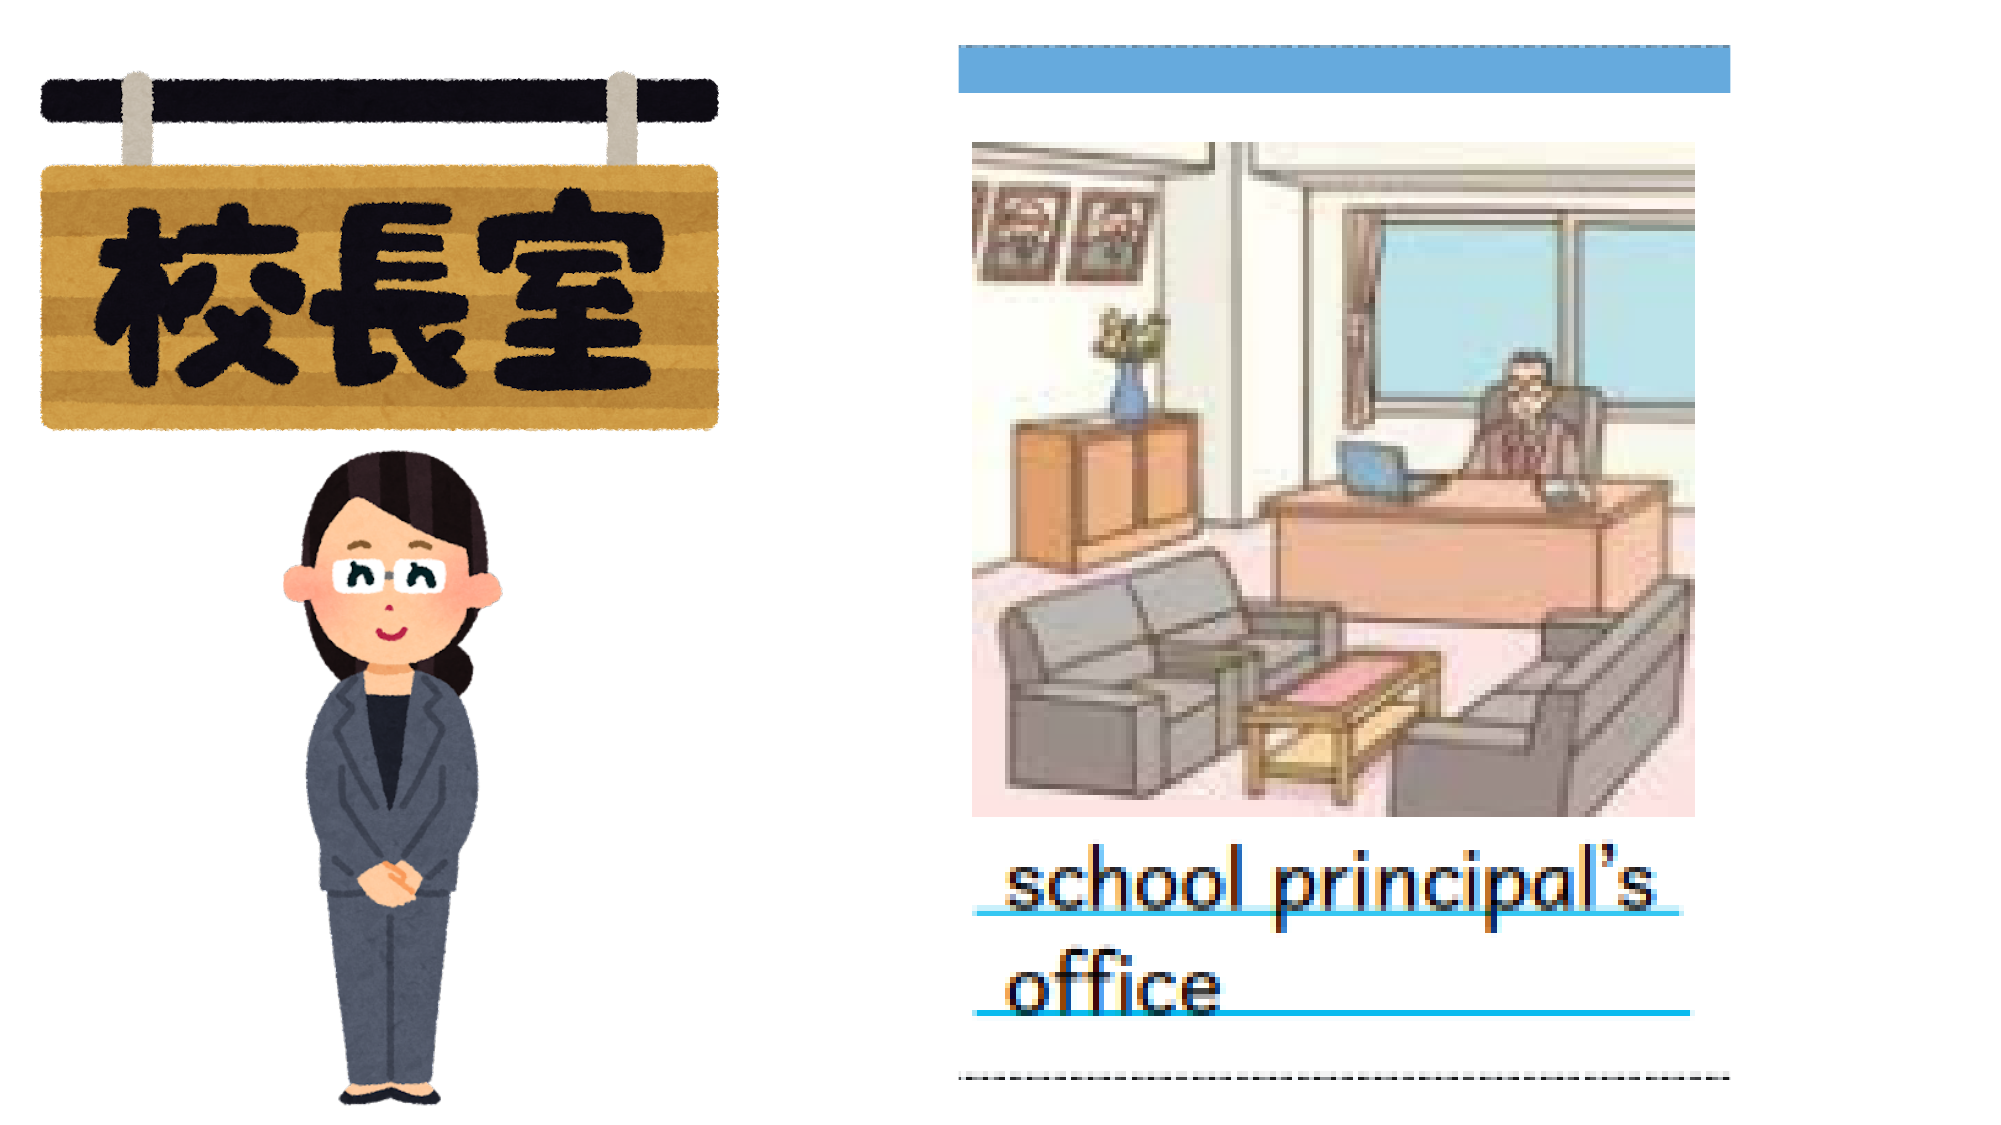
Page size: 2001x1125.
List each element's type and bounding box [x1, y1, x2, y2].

picture [7, 55, 757, 1125]
picture [958, 45, 1731, 1080]
